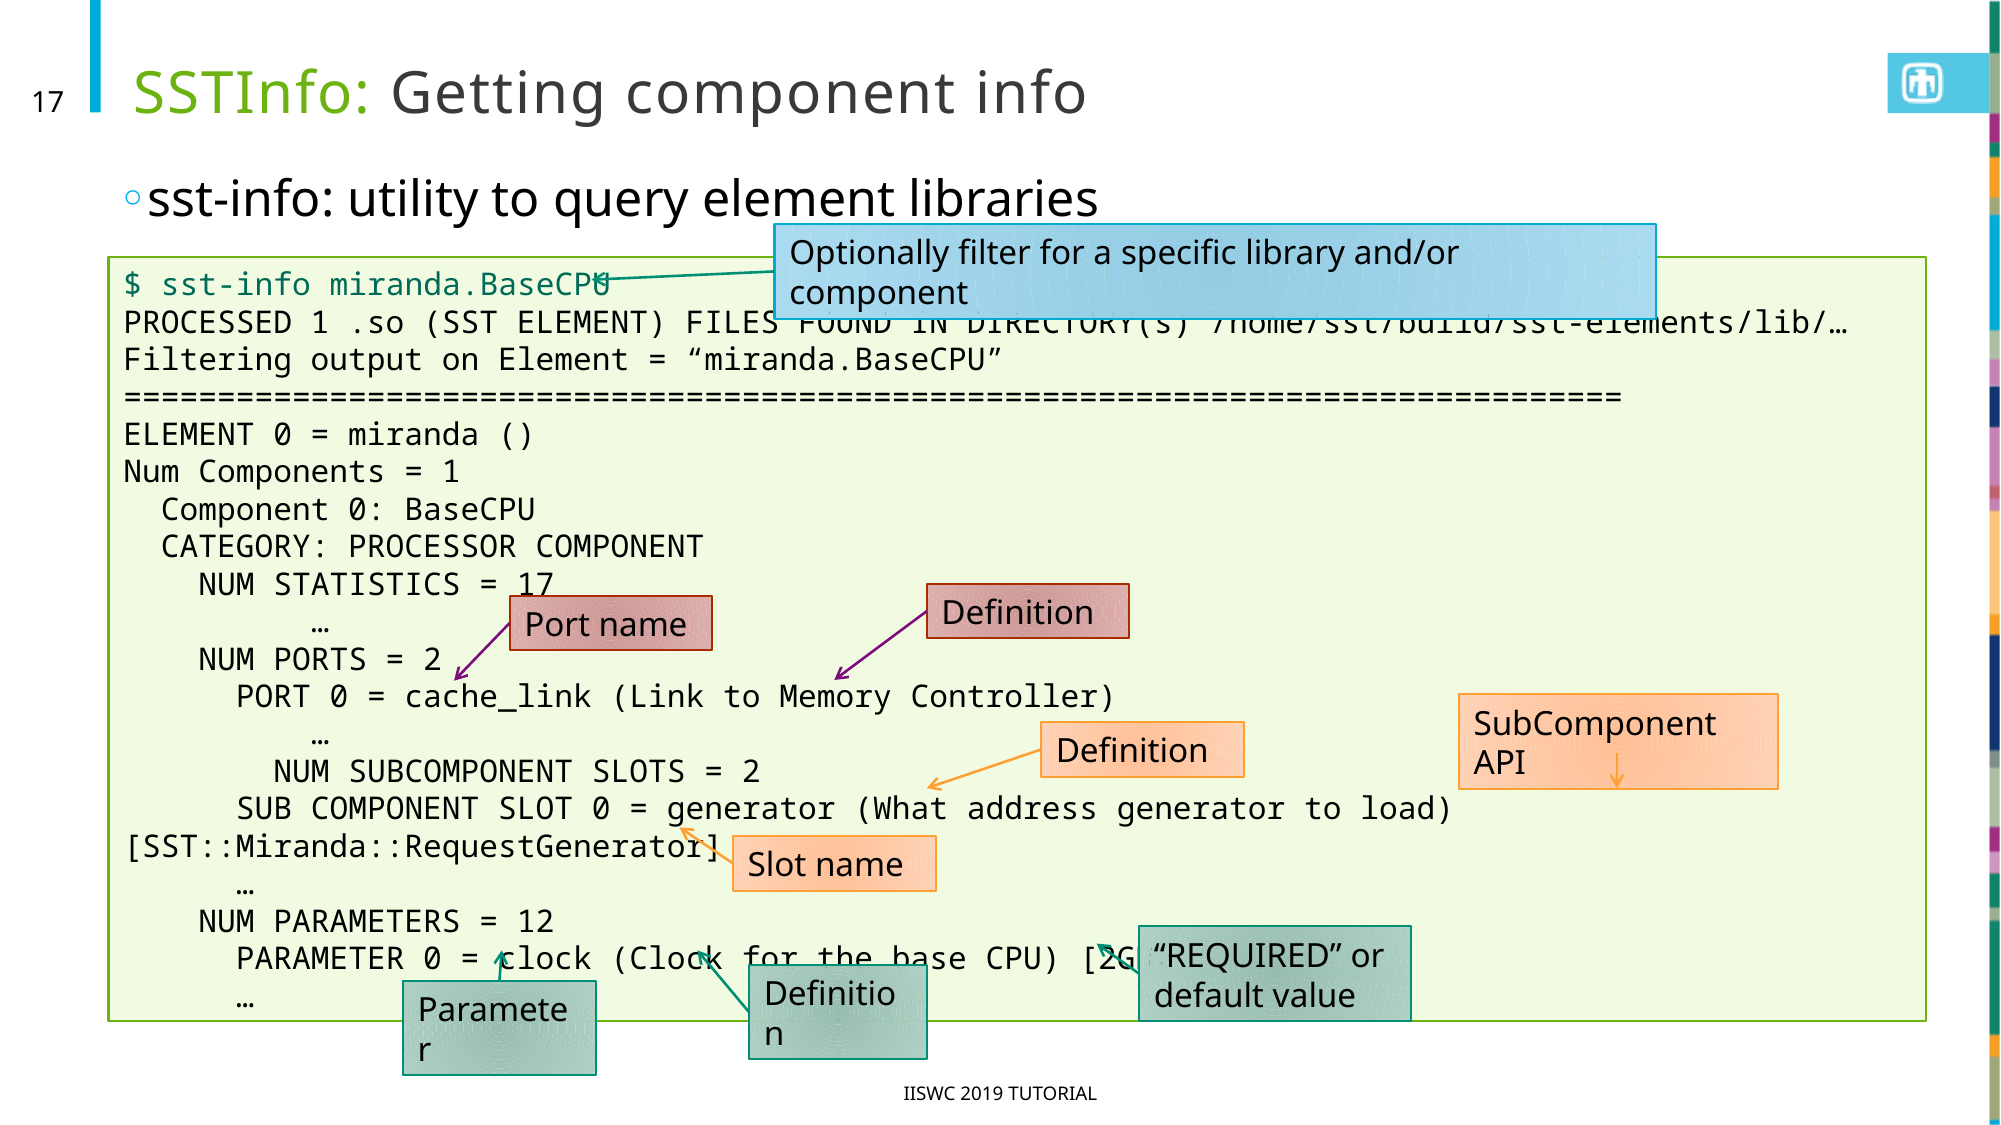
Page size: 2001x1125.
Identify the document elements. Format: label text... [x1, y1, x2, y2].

picture [1990, 330, 1999, 1120]
picture [1990, 1, 1999, 215]
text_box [453, 622, 511, 682]
text_box Definition [1040, 721, 1245, 778]
picture [1901, 62, 1944, 104]
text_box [833, 611, 928, 681]
title SSTInfo: Getting component info [118, 39, 1769, 133]
slide_number 17 [10, 73, 80, 133]
text_box Definition [926, 583, 1130, 639]
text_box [678, 826, 734, 865]
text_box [926, 749, 1042, 789]
text_box Definition [748, 964, 928, 1060]
text_box Slot name [732, 835, 937, 892]
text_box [498, 949, 503, 982]
text_box SubComponent API [1458, 693, 1779, 790]
text_box Optionally filter for a specific library and/or component [773, 223, 1657, 320]
list sst-info: utility to query element libraries [118, 166, 1927, 256]
text_box $ sst-info miranda.BaseCPU PROCESSED 1 .so (SST ELEMENT) FILES FOUND IN DIRECTORY(s) /home/sst/build/sst-elements/lib/… Filtering output on Element = “miranda.BaseCPU” ================================================================================ ELEMENT 0 = miranda () Num Components = 1 Component 0: BaseCPU CATEGORY: PROCESSOR COMPONENT NUM STATISTICS = 17 … NUM PORTS = 2 PORT 0 = cache_link (Link to Memory Controller) … NUM SUBCOMPONENT SLOTS = 2 SUB COMPONENT SLOT 0 = generator (What address generator to load) [SST::Miranda::RequestGenerator] … NUM PARAMETERS = 12 PARAMETER 0 = clock (Clock for the base CPU) [2GHz] … [107, 256, 1927, 1022]
text_box Port name [509, 595, 713, 651]
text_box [591, 251, 775, 281]
text_box Parameter [402, 980, 597, 1076]
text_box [1096, 942, 1140, 975]
footer IISWC 2019 Tutorial [604, 1063, 1396, 1124]
text_box “REQUIRED” or default value [1138, 925, 1412, 1022]
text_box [696, 949, 750, 994]
